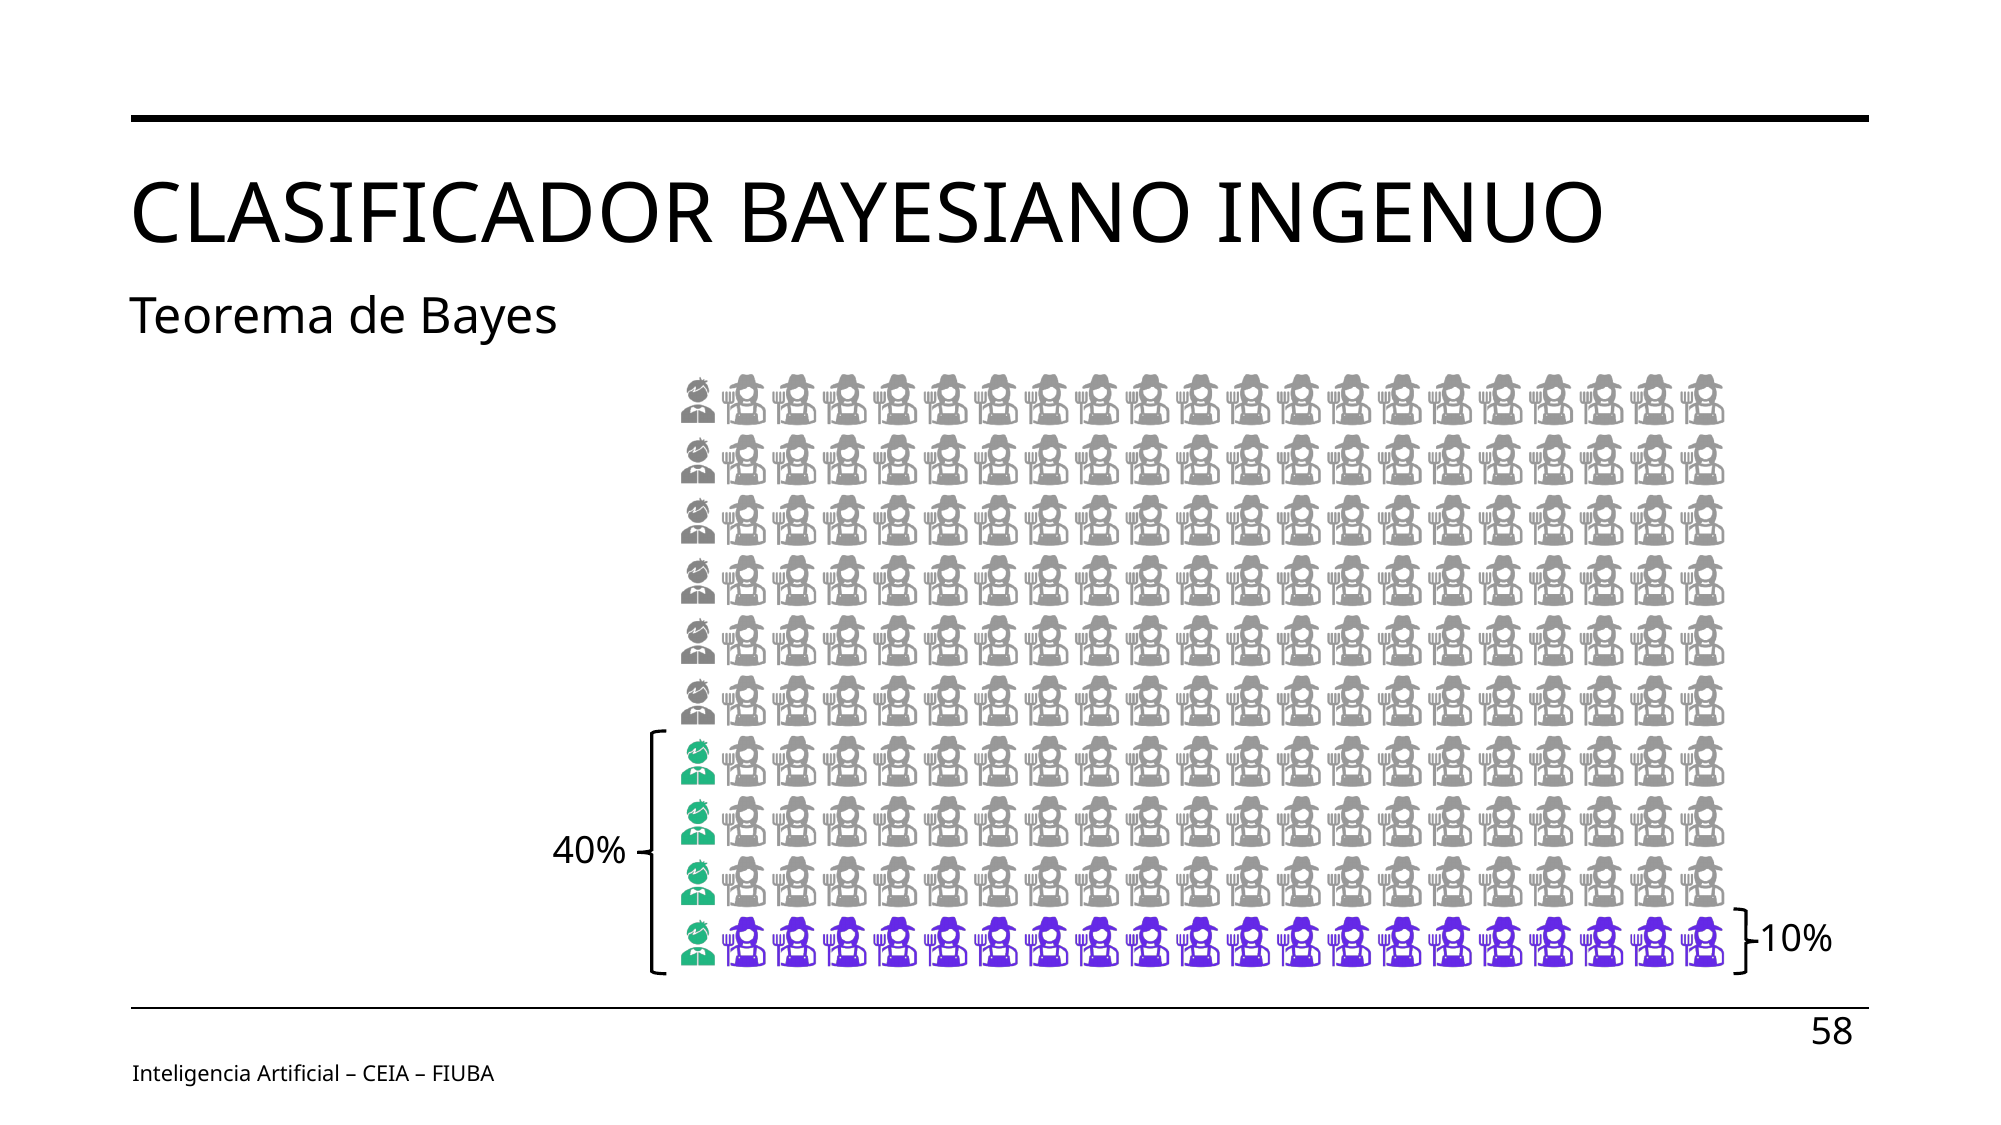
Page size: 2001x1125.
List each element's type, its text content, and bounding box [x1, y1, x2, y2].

picture [666, 369, 1734, 974]
text_box [1733, 908, 1747, 975]
text_box [642, 730, 667, 975]
text_box Teorema de Bayes [114, 275, 1377, 351]
text_box 10% [1744, 906, 1849, 967]
footer Inteligencia Artificial – CEIA – FIUBA [117, 1042, 862, 1103]
slide_number 58 [1787, 1010, 1869, 1055]
title Clasificador Bayesiano ingenuo [114, 151, 1869, 290]
text_box 40% [537, 818, 642, 879]
